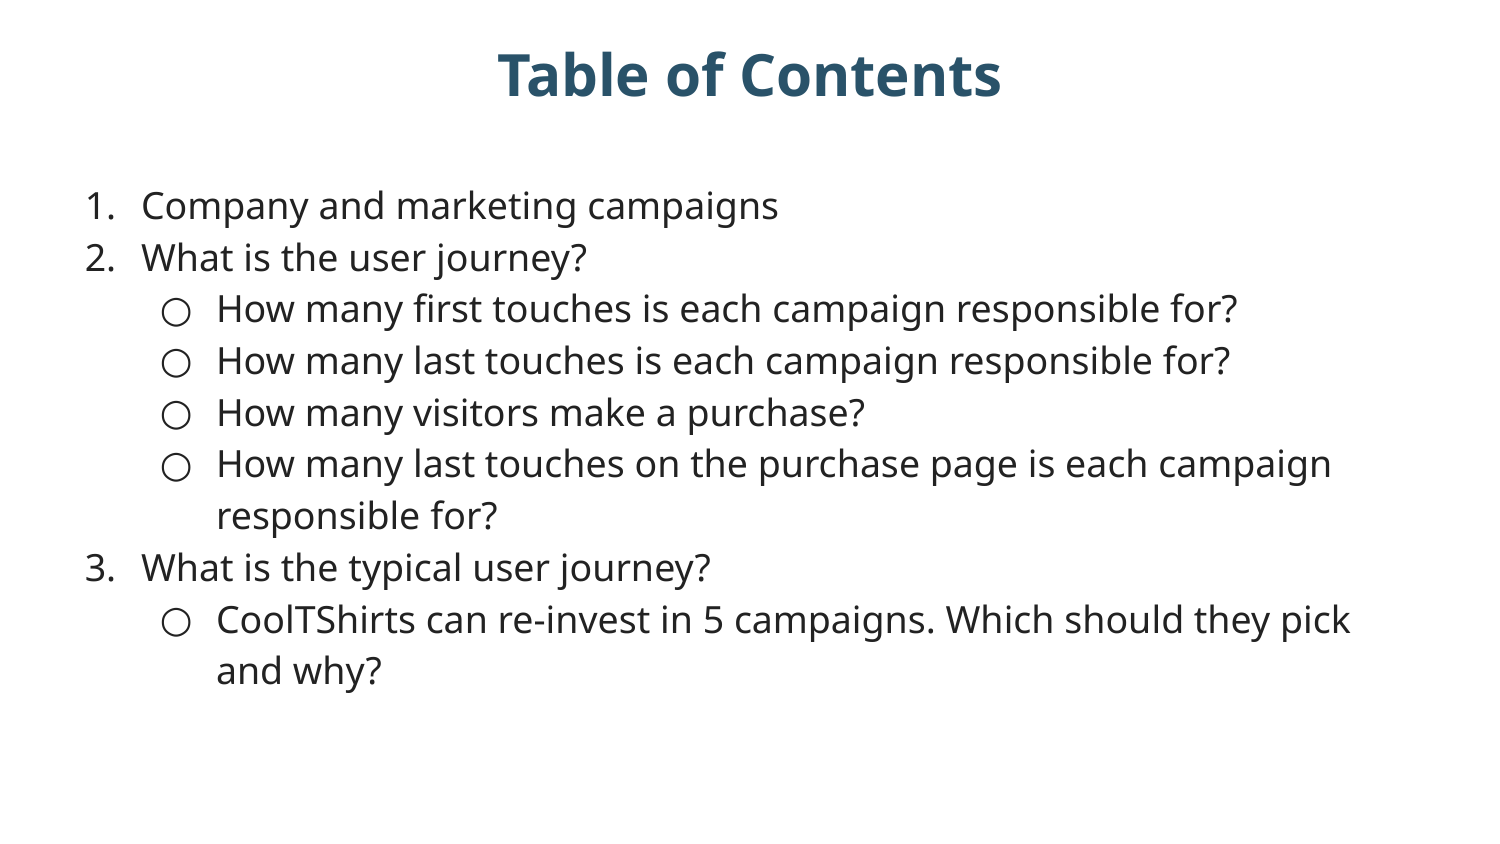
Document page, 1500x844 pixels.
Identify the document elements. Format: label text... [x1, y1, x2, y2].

text_box Company and marketing campaigns What is the user journey? How many first touches is each campaign responsible for? How many last touches is each campaign responsible for? How many visitors make a purchase? How many last touches on the purchase page is each campaign responsible for? What is the typical user journey? CoolTShirts can re-invest in 5 campaigns. Which should they pick and why? [51, 160, 1374, 762]
title Table of Contents [51, 23, 1449, 117]
